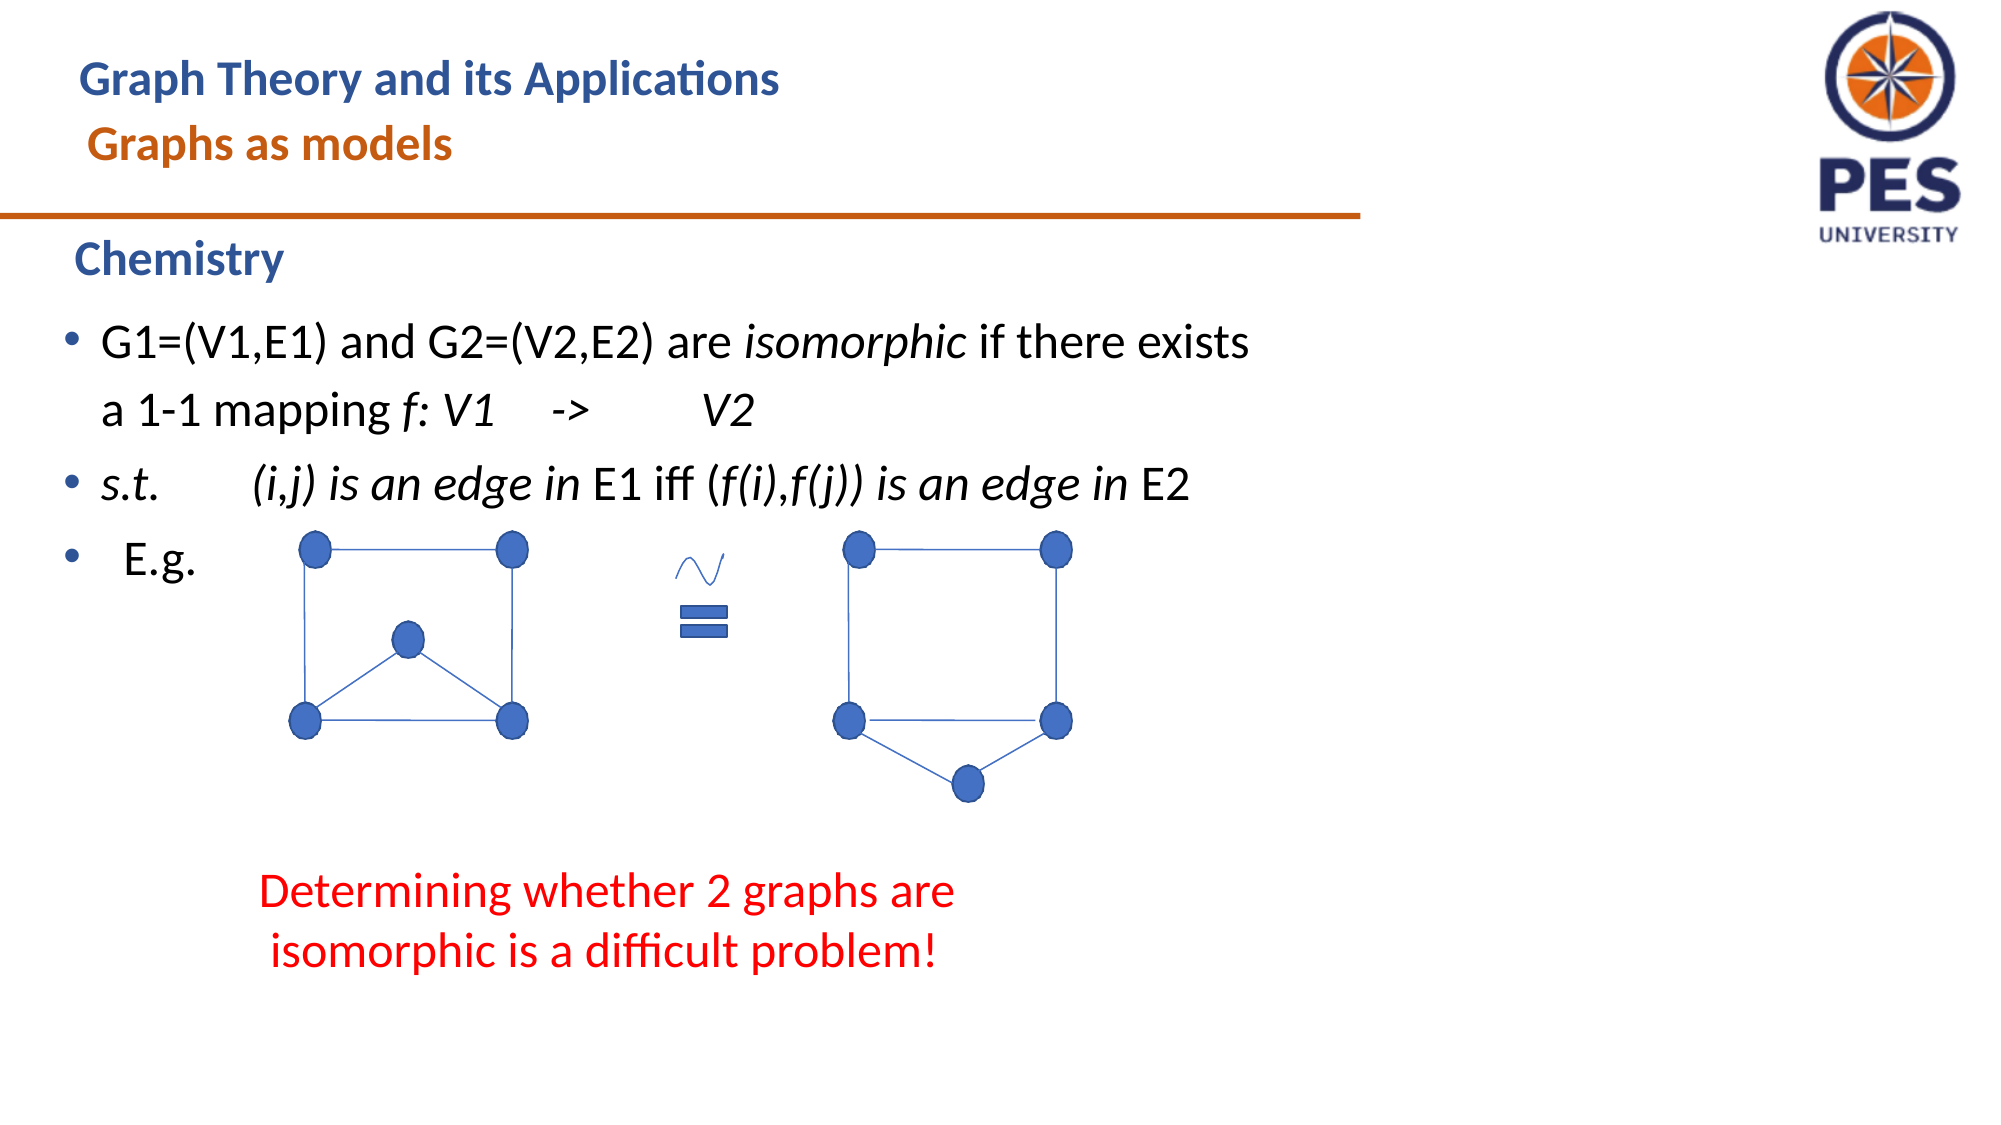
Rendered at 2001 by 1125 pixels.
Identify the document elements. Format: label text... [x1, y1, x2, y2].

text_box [832, 530, 1073, 803]
text_box Graph Theory and its Applications Graphs as models Chemistry G1=(V1,E1) and G2=(V2,E2) are isomorphic if there exists a 1-1 mapping f: V1 -> V2 s.t. (i,j) is an edge in E1 iff (f(i),f(j)) is an edge in E2 E.g. [61, 38, 1282, 586]
picture [1784, 0, 2000, 277]
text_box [287, 530, 529, 740]
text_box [680, 605, 727, 638]
text_box [675, 553, 724, 586]
text_box Determining whether 2 graphs are isomorphic is a difficult problem! [256, 856, 958, 978]
